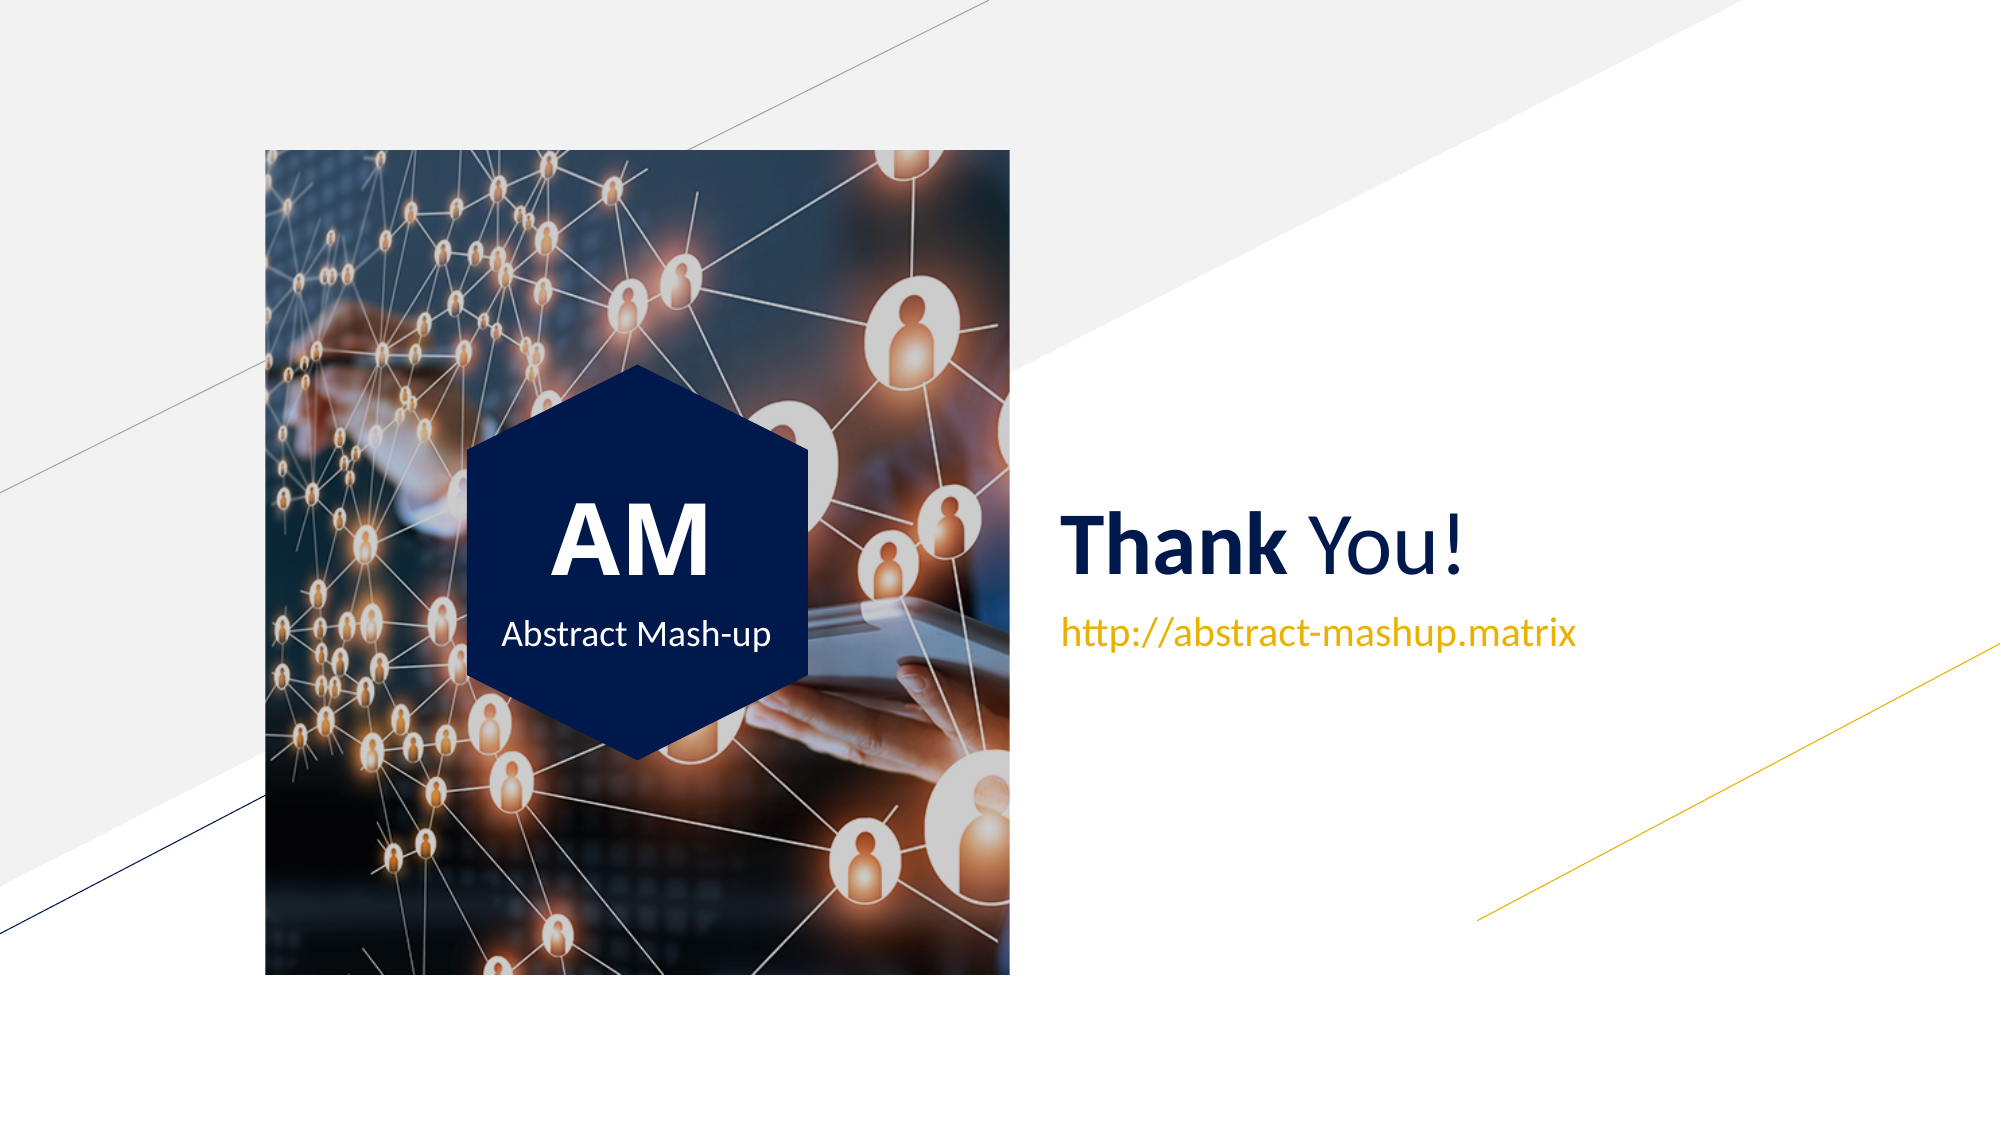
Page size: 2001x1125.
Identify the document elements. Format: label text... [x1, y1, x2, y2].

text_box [484, 468, 789, 663]
picture [265, 150, 1010, 975]
title Thank You! [1045, 329, 1842, 595]
subtitle http://abstract-mashup.matrix [1045, 597, 1843, 804]
